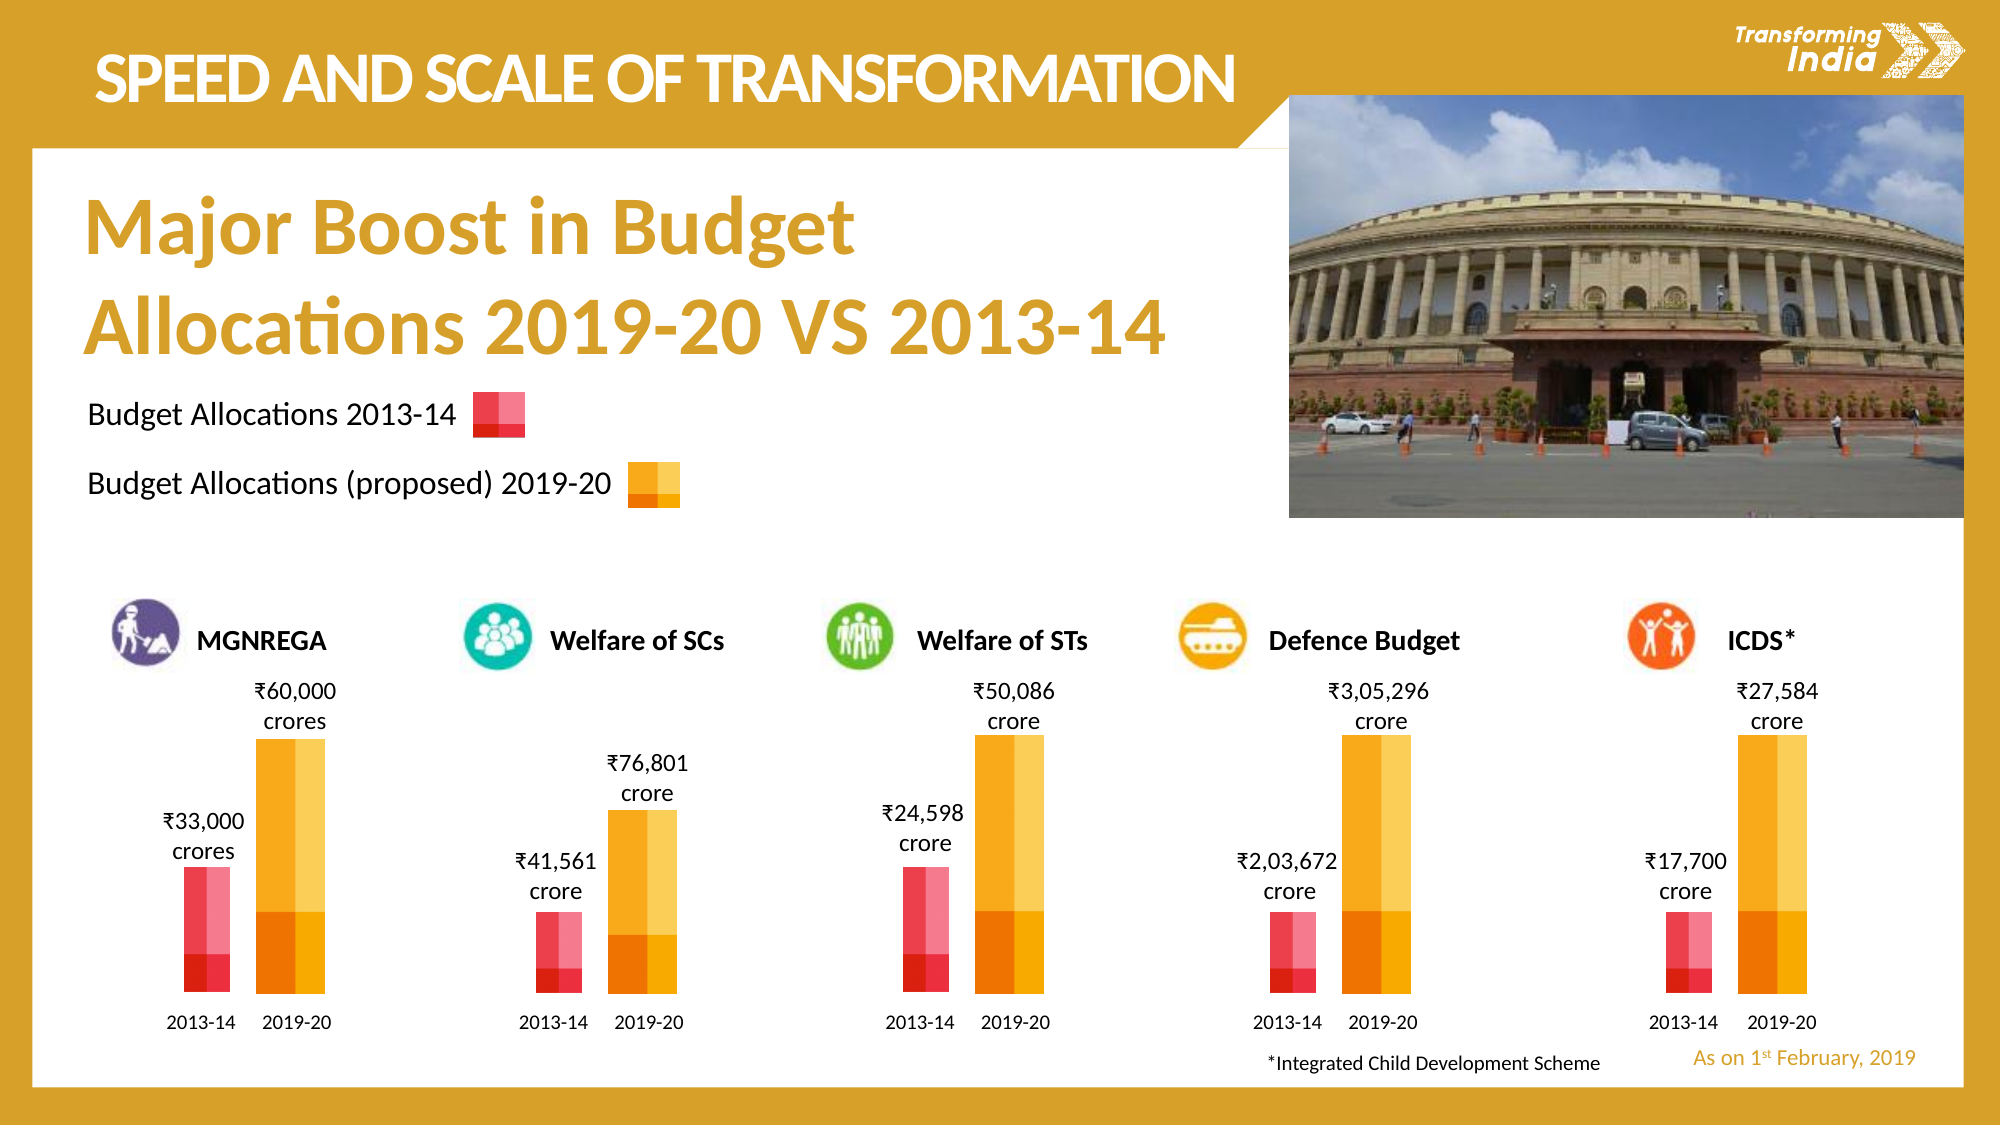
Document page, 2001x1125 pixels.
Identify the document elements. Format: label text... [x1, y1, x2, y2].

text_box 2013-14 [151, 1001, 251, 1042]
text_box SPEED AND SCALE OF TRANSFORMATION [79, 22, 1253, 125]
picture [256, 739, 325, 994]
picture [608, 810, 677, 994]
text_box ₹33,000 crores [147, 797, 256, 872]
picture [1289, 95, 1964, 518]
picture [184, 864, 230, 994]
text_box 2013-14 [1633, 1001, 1733, 1042]
text_box 2019-20 [1733, 1001, 1832, 1042]
text_box MGNREGA [189, 614, 342, 664]
picture [820, 598, 898, 676]
text_box ICDS* [1712, 614, 1813, 664]
text_box 2019-20 [970, 1001, 1065, 1042]
text_box 2019-20 [1338, 1001, 1433, 1042]
picture [628, 462, 680, 508]
text_box As on 1st February, 2019 [1678, 1035, 1932, 1078]
text_box Welfare of STs [902, 614, 1104, 664]
picture [1622, 598, 1700, 676]
text_box [31, 147, 1965, 1088]
text_box 2019-20 [251, 1001, 347, 1042]
text_box ₹41,561 crore [499, 837, 608, 912]
text_box [0, 0, 2000, 1125]
text_box ₹60,000 crores [238, 667, 352, 743]
text_box [1234, 92, 1292, 150]
picture [902, 864, 949, 994]
picture [536, 910, 582, 994]
text_box ₹24,598 crore [866, 788, 975, 864]
picture [1174, 598, 1252, 676]
text_box Defence Budget [1254, 614, 1476, 664]
text_box 2019-20 [604, 1001, 699, 1042]
picture [1270, 910, 1316, 994]
picture [1666, 910, 1712, 994]
text_box 2013-14 [504, 1001, 604, 1042]
text_box ₹27,584 crore [1721, 667, 1834, 743]
text_box ₹2,03,672 crore [1221, 837, 1342, 912]
text_box ₹3,05,296 crore [1313, 667, 1450, 743]
text_box Welfare of SCs [537, 614, 740, 664]
picture [111, 598, 189, 676]
text_box Budget Allocations (proposed) 2019-20 [72, 454, 662, 509]
text_box 2013-14 [870, 1001, 970, 1042]
picture [1738, 735, 1807, 994]
picture [975, 735, 1044, 994]
text_box 2013-14 [1238, 1001, 1338, 1042]
text_box *Integrated Child Development Scheme [1251, 1042, 1616, 1083]
text_box ₹76,801 crore [591, 739, 704, 815]
picture [473, 391, 525, 438]
text_box ₹17,700 crore [1629, 837, 1738, 912]
text_box ₹50,086 crore [957, 667, 1071, 743]
text_box Major Boost in Budget Allocations 2019-20 VS 2013-14 [68, 163, 1236, 379]
picture [1735, 22, 1966, 79]
picture [1342, 735, 1411, 994]
picture [459, 598, 537, 676]
text_box Budget Allocations 2013-14 [72, 384, 483, 440]
